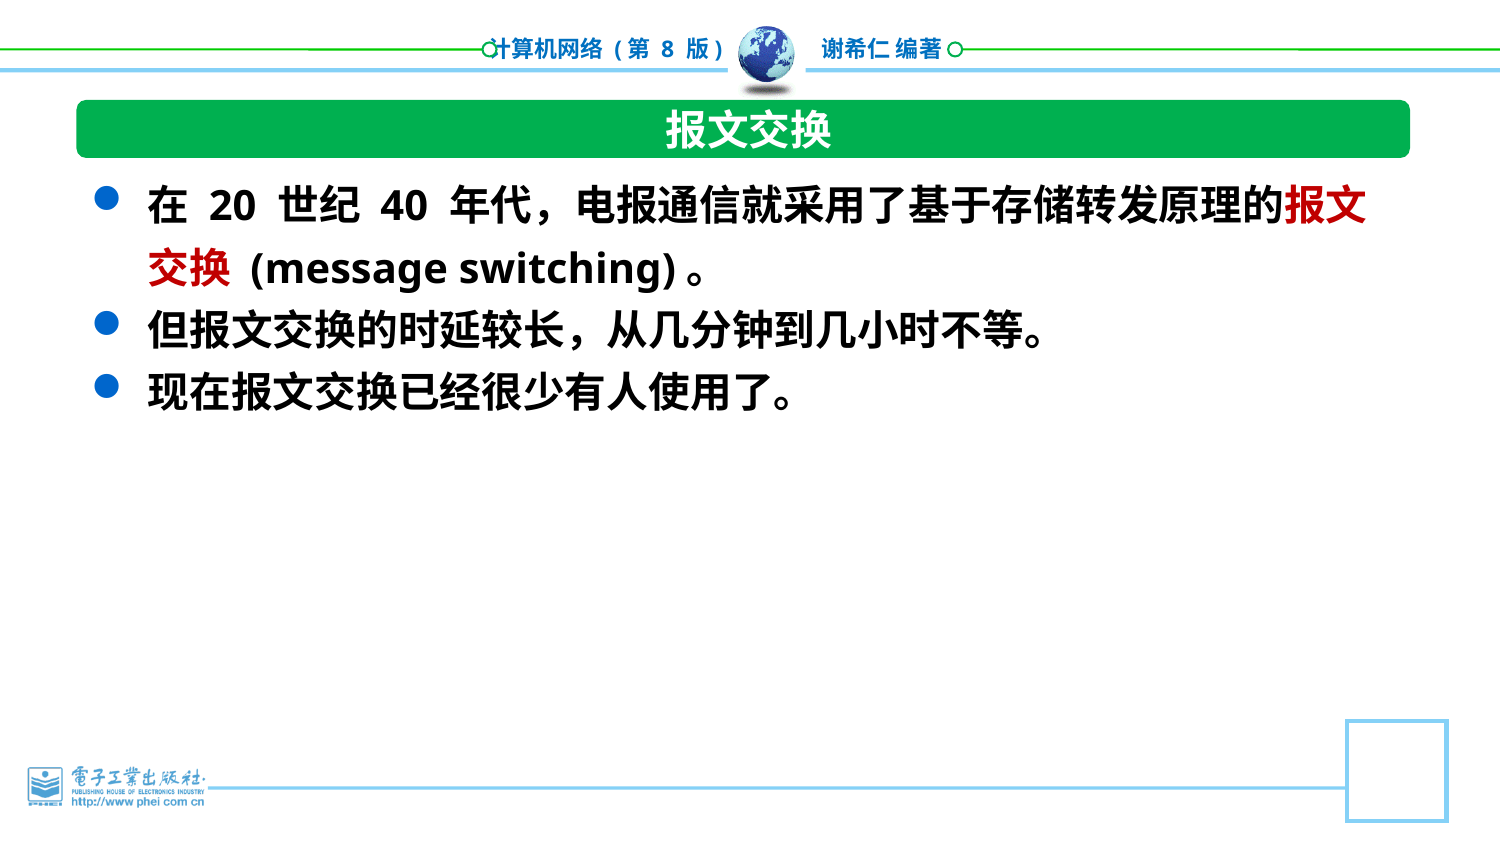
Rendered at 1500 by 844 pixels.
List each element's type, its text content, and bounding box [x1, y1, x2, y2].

picture [736, 24, 796, 99]
list 报文交换 [204, 99, 1293, 158]
list 在 20 世纪 40 年代，电报通信就采用了基于存储转发原理的报文交换 (message switching)。 但报文交换的时延较长，从几分钟到几小时不等。 现在报文交换已经很少有人使用了。 [76, 159, 1410, 716]
picture [23, 764, 208, 809]
